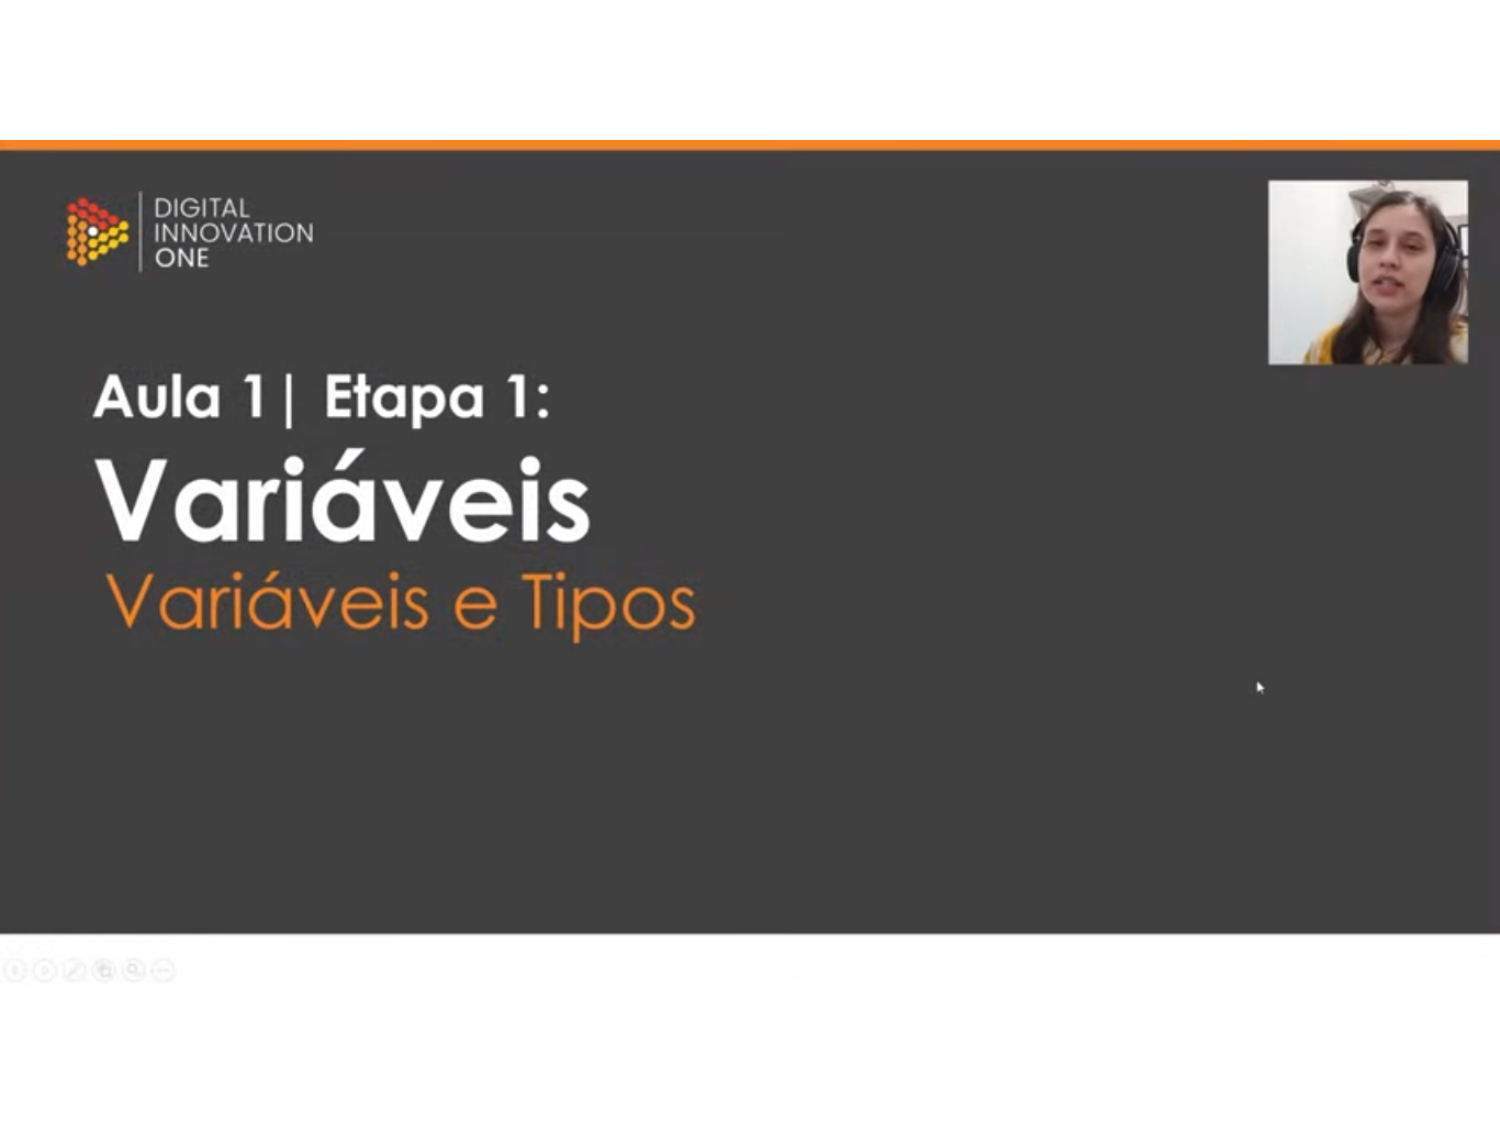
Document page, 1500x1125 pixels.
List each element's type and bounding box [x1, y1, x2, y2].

picture [0, 140, 1500, 985]
